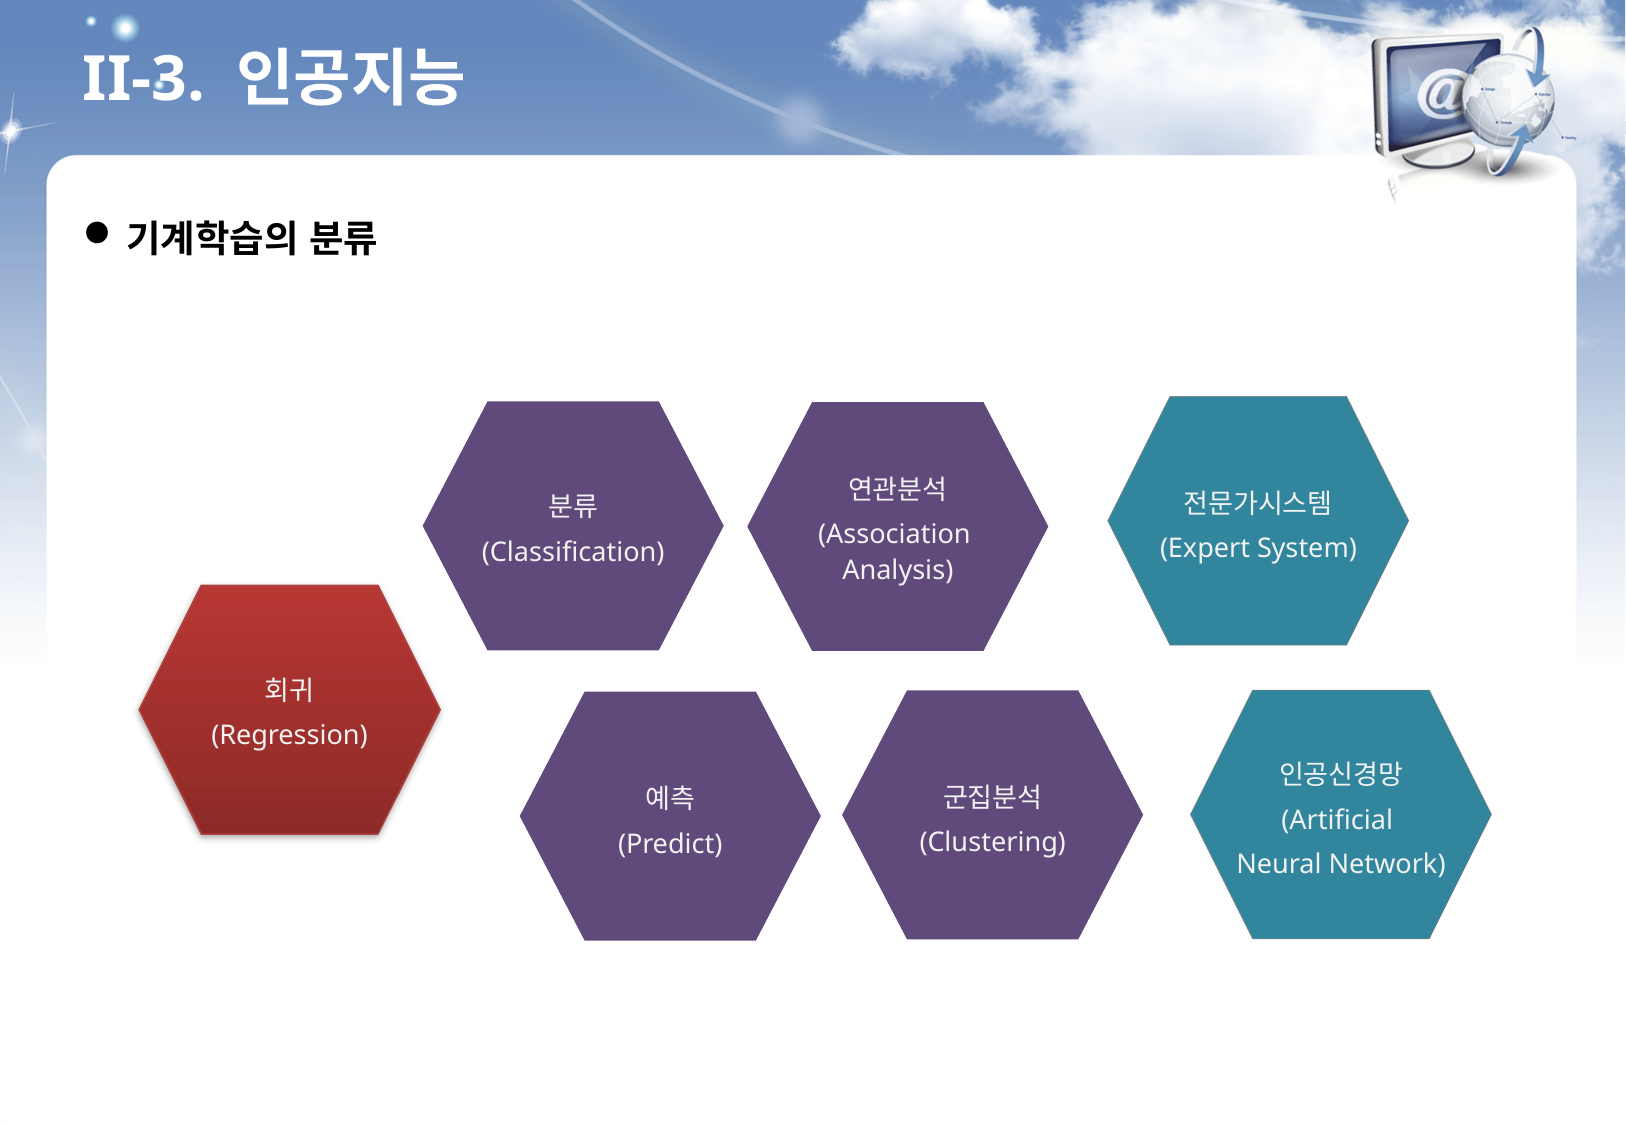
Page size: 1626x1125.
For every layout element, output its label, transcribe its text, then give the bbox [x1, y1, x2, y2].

picture [0, 0, 1626, 1125]
title 기계학습의 분류 [68, 198, 421, 402]
text_box 회귀 (Regression) [138, 584, 441, 835]
text_box 연관분석 (Association Analysis) [747, 402, 1049, 651]
text_box 분류 (Classification) [422, 401, 724, 651]
text_box 인공신경망 (Artificial Neural Network) [1190, 690, 1492, 939]
text_box 군집분석 (Clustering) [842, 690, 1144, 940]
text_box 예측 (Predict) [519, 691, 821, 941]
text_box 전문가시스템 (Expert System) [1107, 396, 1409, 646]
text_box II-3. 인공지능 [68, 31, 1464, 138]
